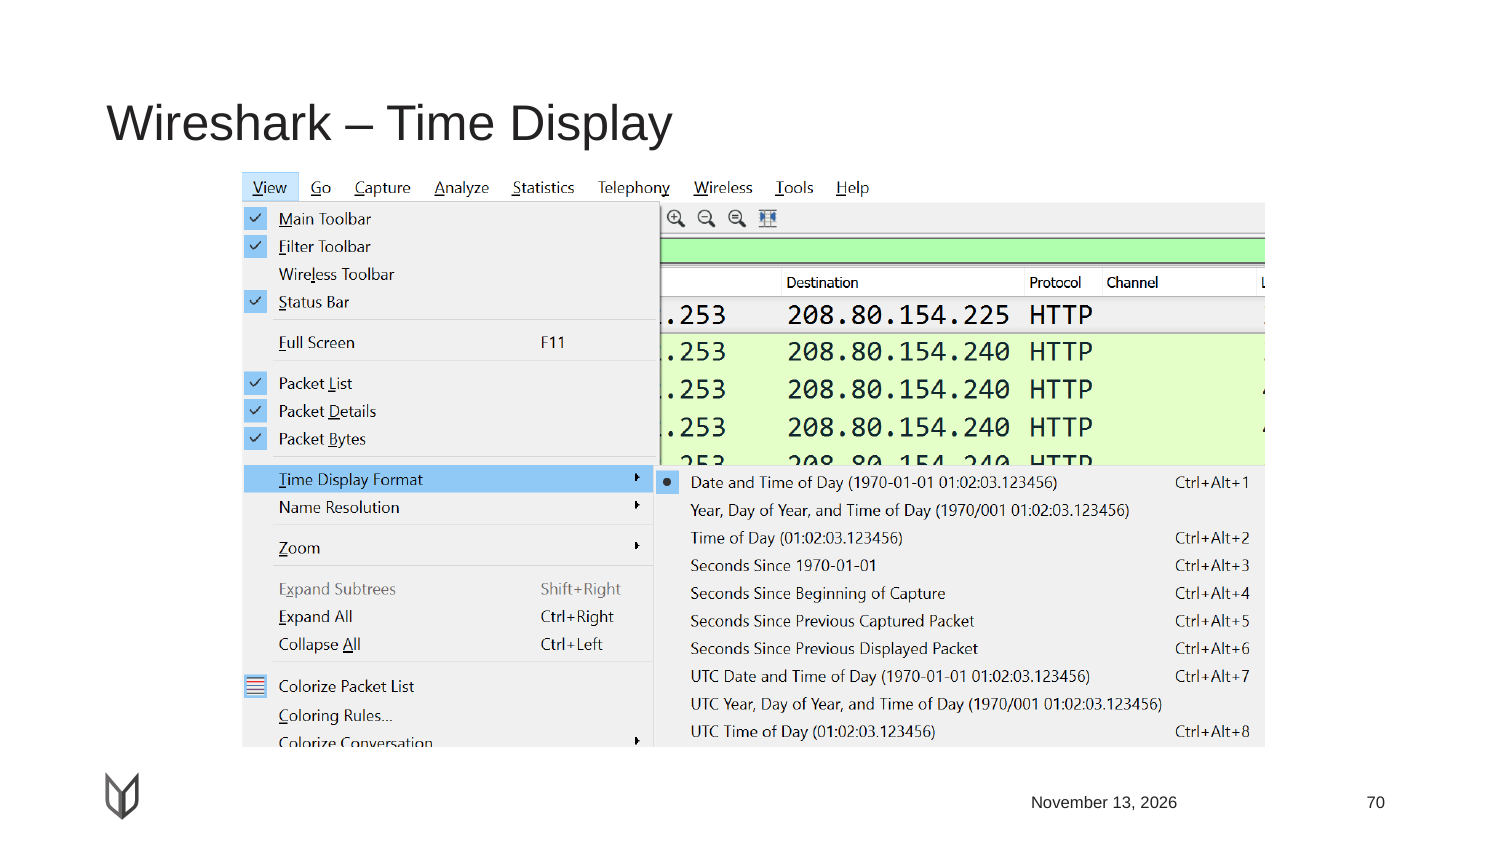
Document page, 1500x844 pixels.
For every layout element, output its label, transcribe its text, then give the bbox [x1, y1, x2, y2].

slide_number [1016, 784, 1324, 815]
slide_number 70 [1324, 784, 1400, 815]
picture [105, 772, 139, 820]
title Wireshark – Time Display [106, 96, 1400, 220]
picture [242, 168, 1265, 747]
